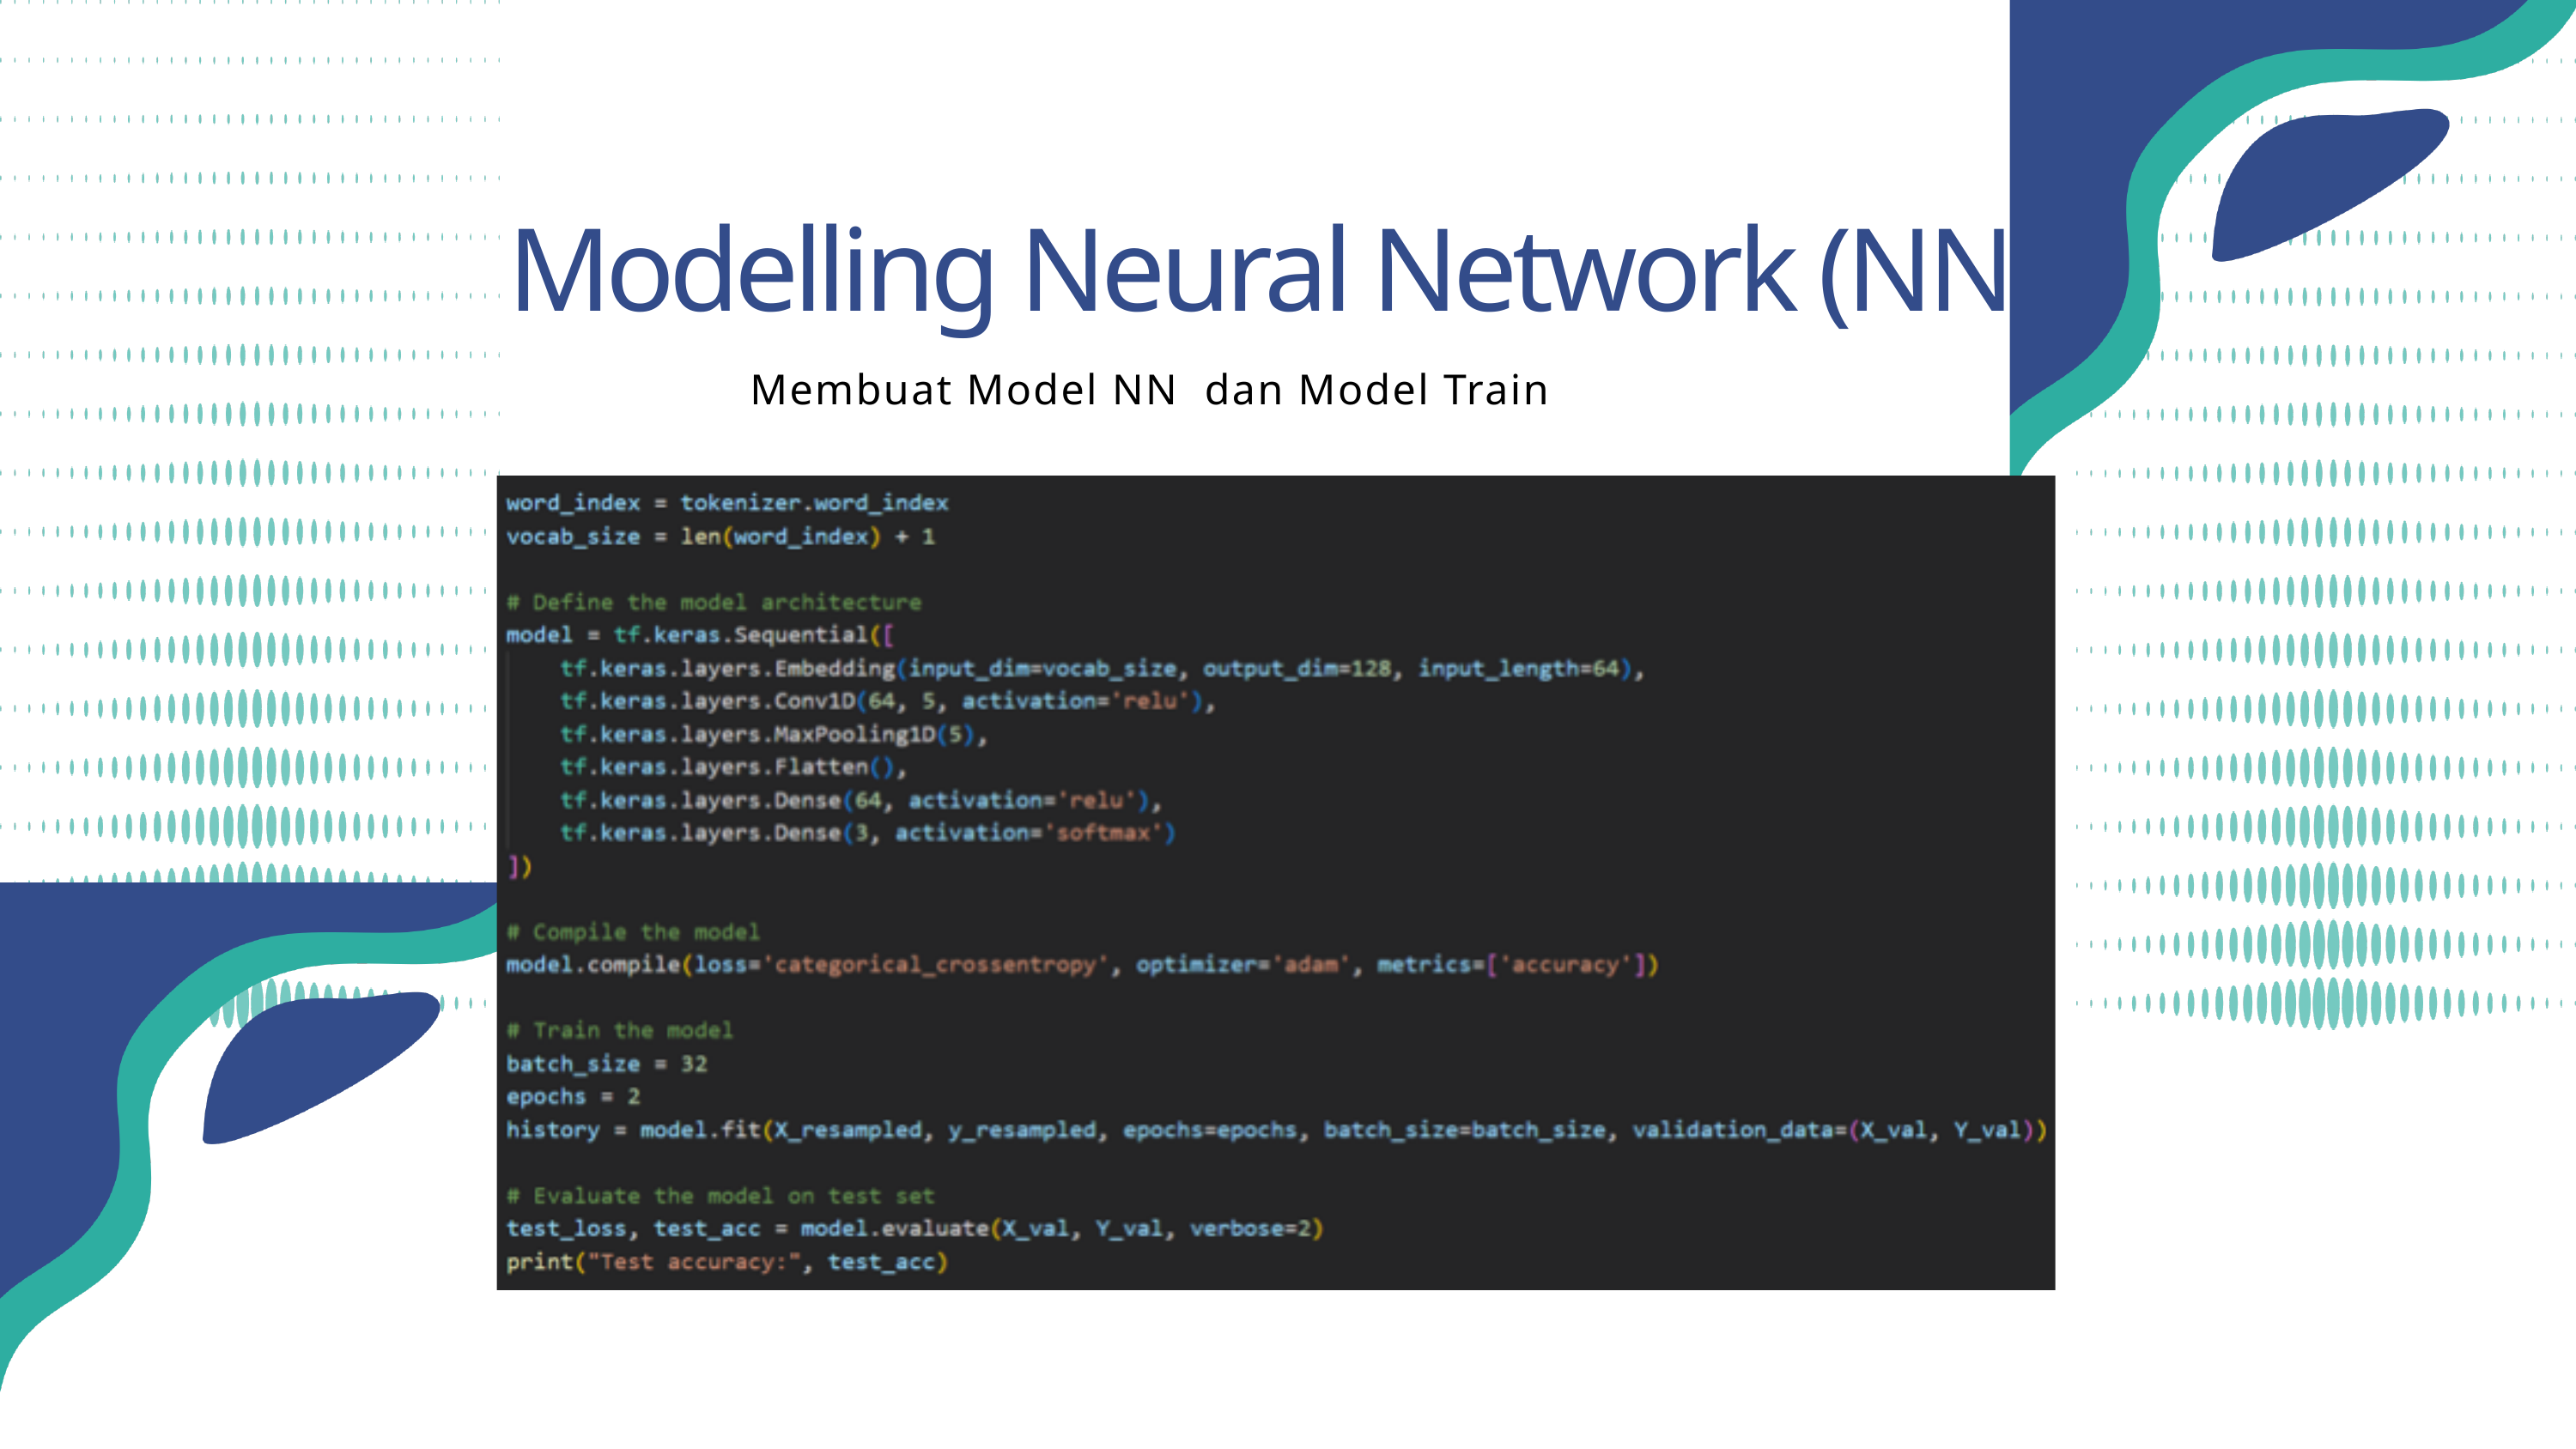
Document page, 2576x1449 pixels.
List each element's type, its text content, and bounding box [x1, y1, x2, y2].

text_box [0, 882, 567, 1449]
text_box [2076, 567, 2576, 1031]
text_box [0, 0, 500, 882]
text_box Modelling Neural Network (NN) [368, 225, 2184, 335]
text_box [2009, 0, 2576, 567]
text_box [496, 476, 2056, 1290]
text_box Membuat Model NN dan Model Train [737, 359, 1618, 414]
